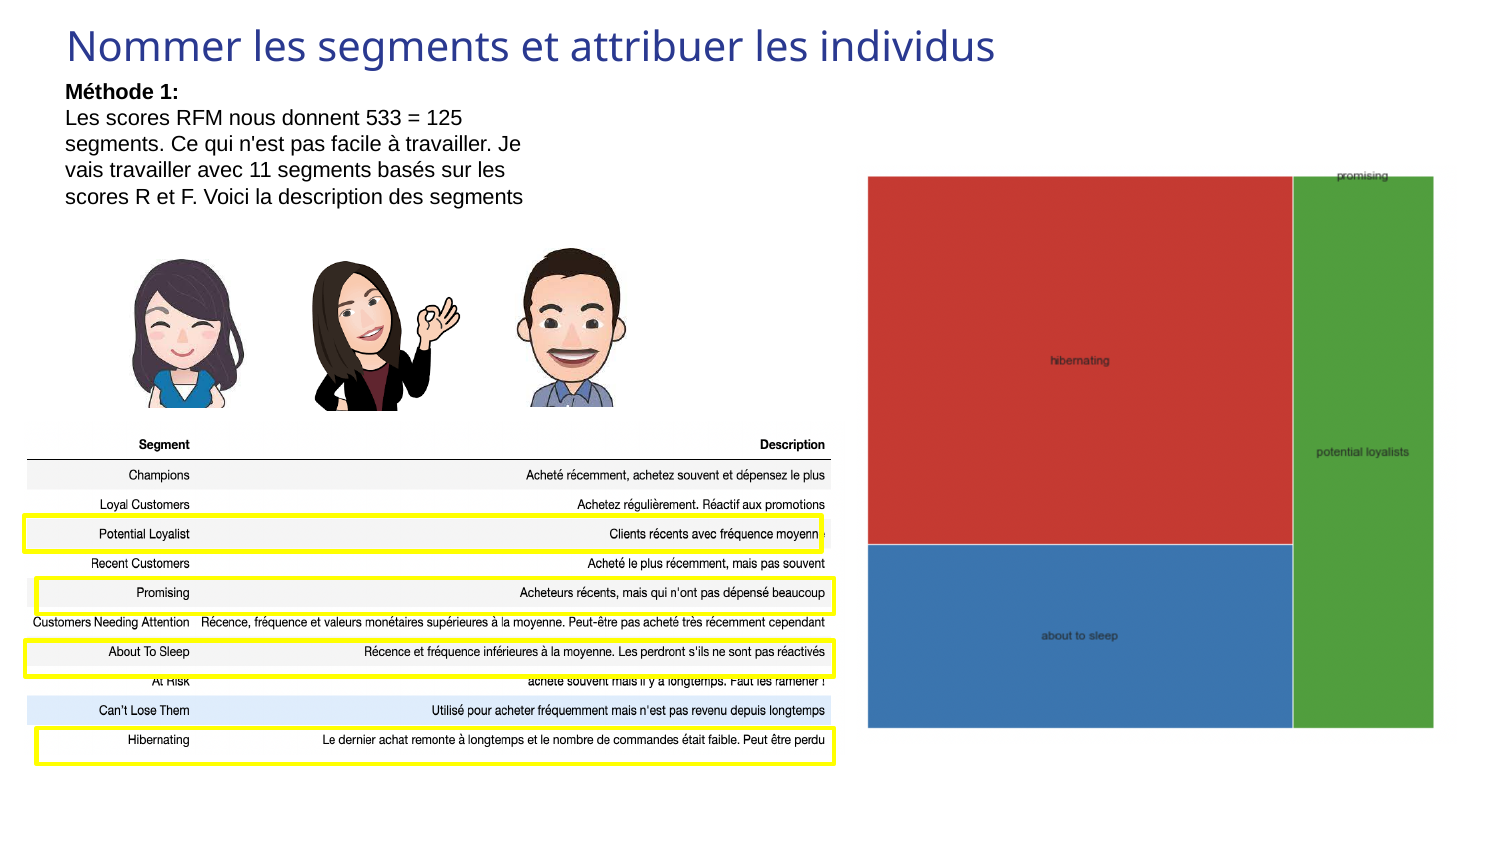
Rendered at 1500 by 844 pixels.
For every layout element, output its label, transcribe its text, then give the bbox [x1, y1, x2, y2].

picture [311, 261, 461, 411]
picture [856, 165, 1458, 744]
picture [24, 420, 845, 755]
picture [491, 248, 651, 407]
picture [113, 258, 263, 409]
title Nommer les segments et attribuer les individus [51, 4, 1449, 105]
text_box Méthode 1: Les scores RFM nous donnent 533 = 125 segments. Ce qui n'est pas facile à travailler. Je vais travailler avec 11 segments basés sur les scores R et F. Voici la description des segments [50, 62, 543, 224]
